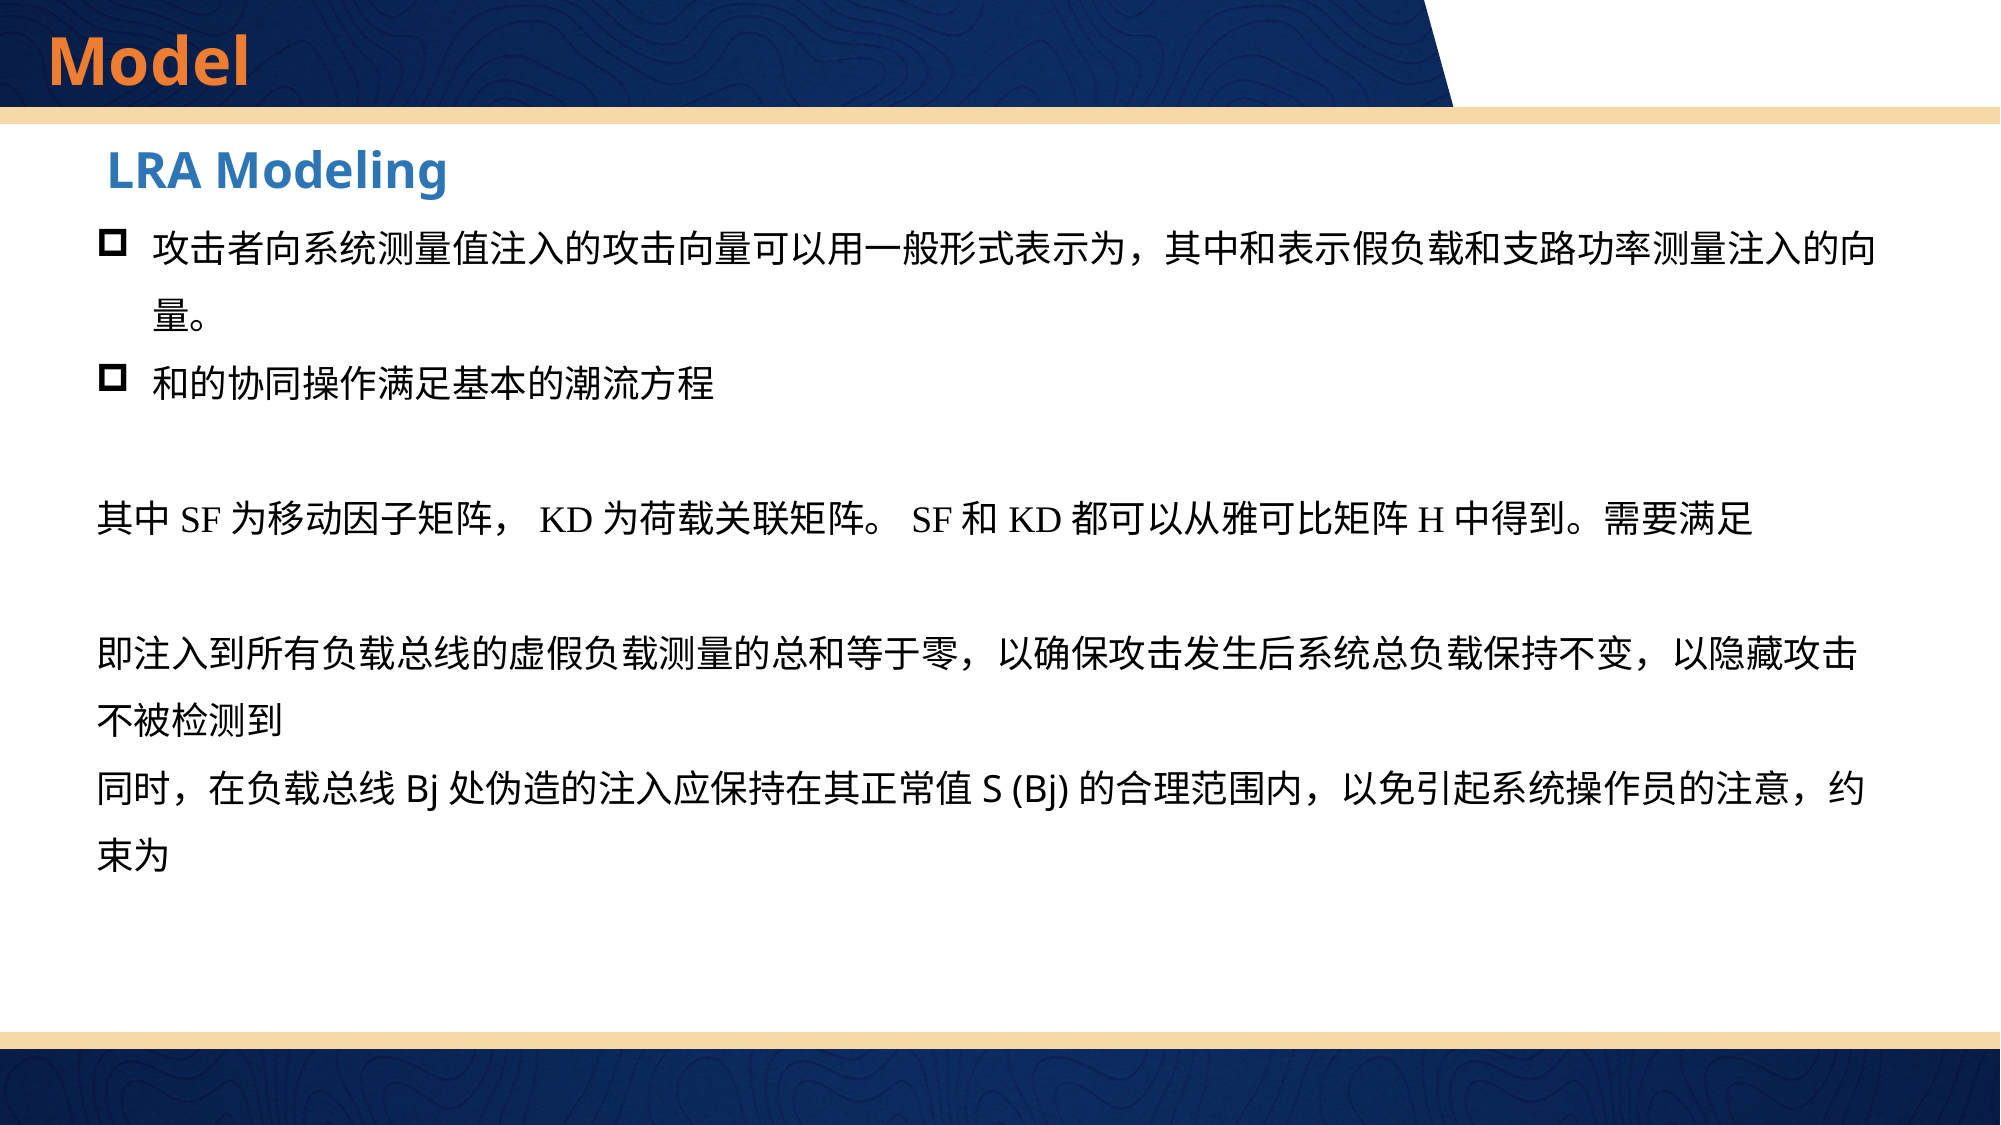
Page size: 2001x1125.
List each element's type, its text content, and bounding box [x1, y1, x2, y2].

picture [0, 1041, 2000, 1125]
picture [0, 0, 1457, 115]
text_box LRA Modeling [91, 131, 1097, 206]
